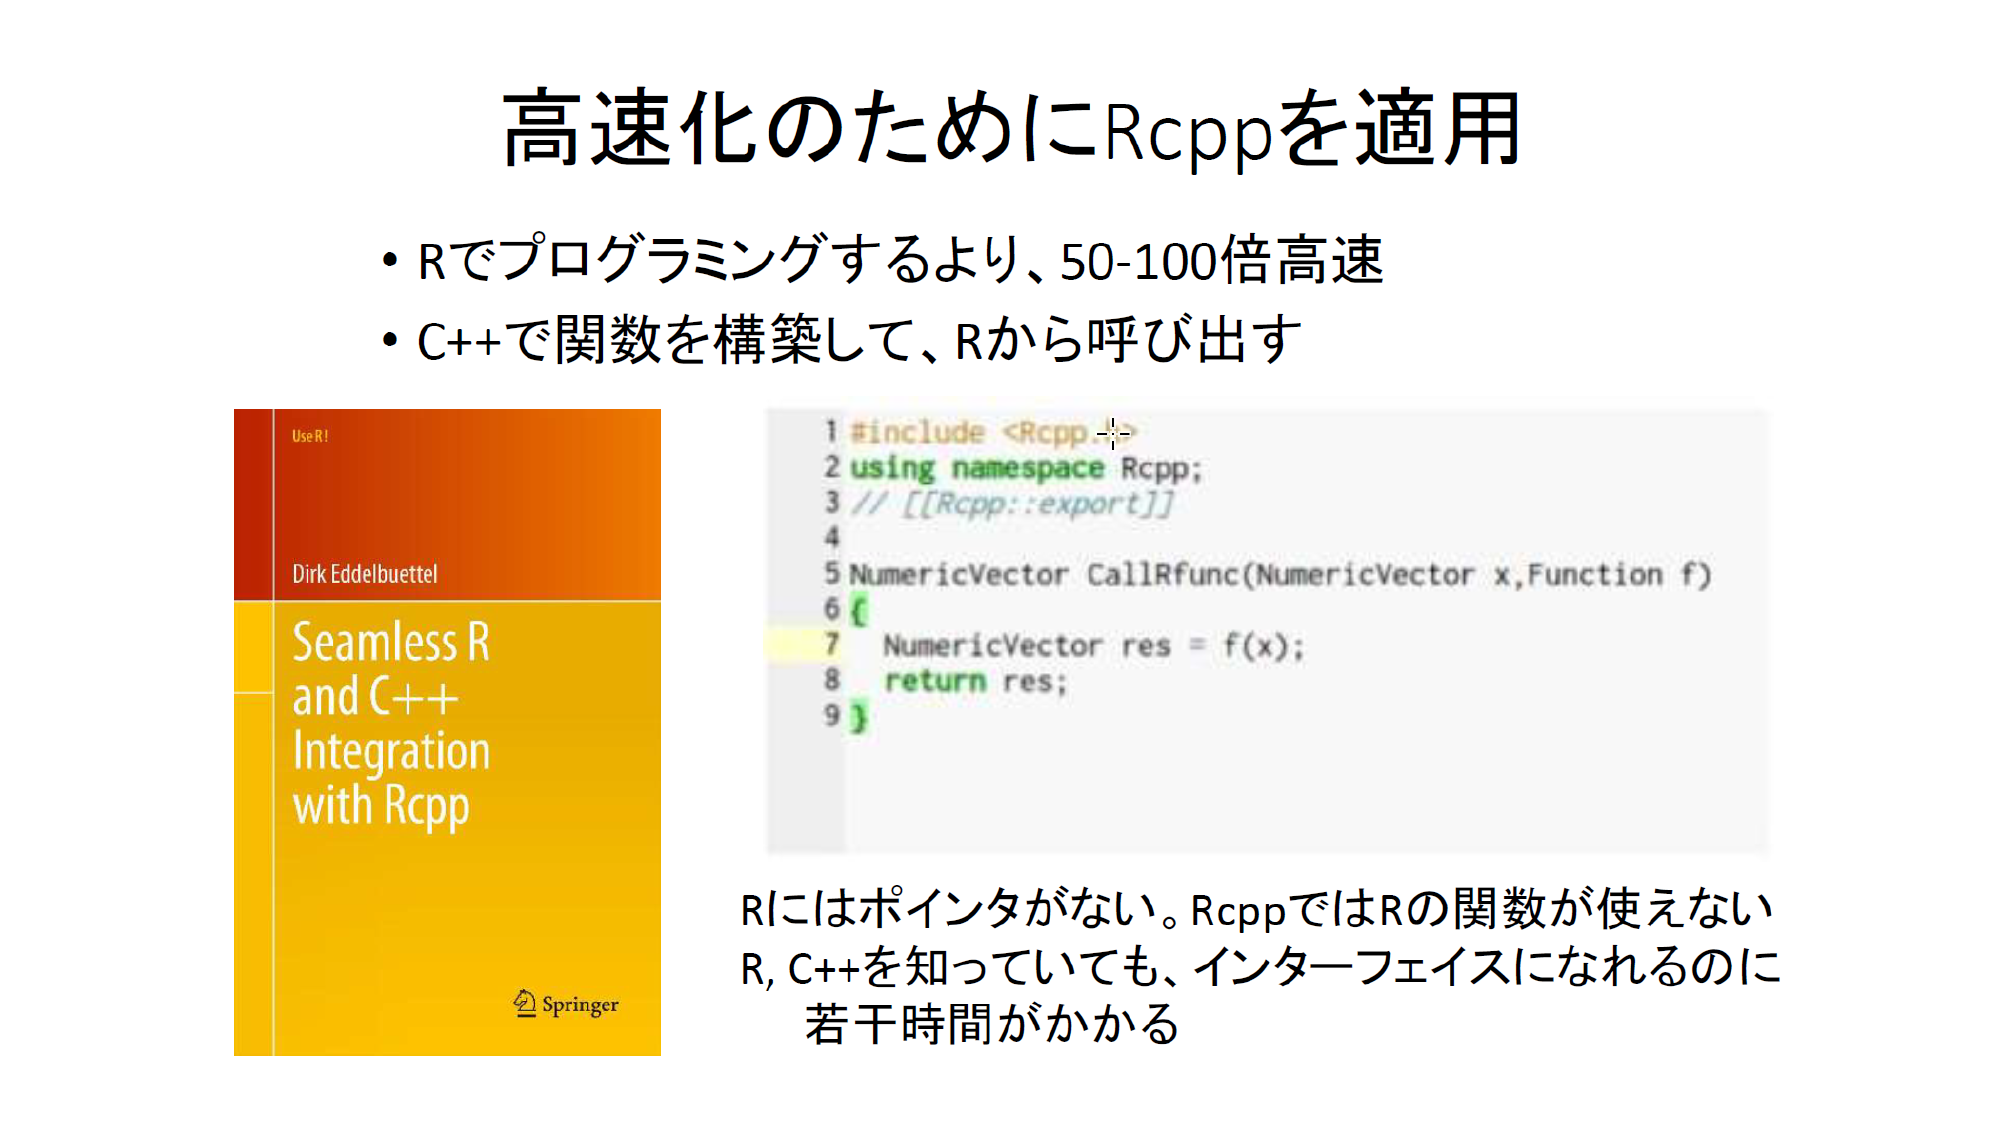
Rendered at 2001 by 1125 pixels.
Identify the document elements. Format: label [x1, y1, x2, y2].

picture [227, 84, 1812, 1065]
